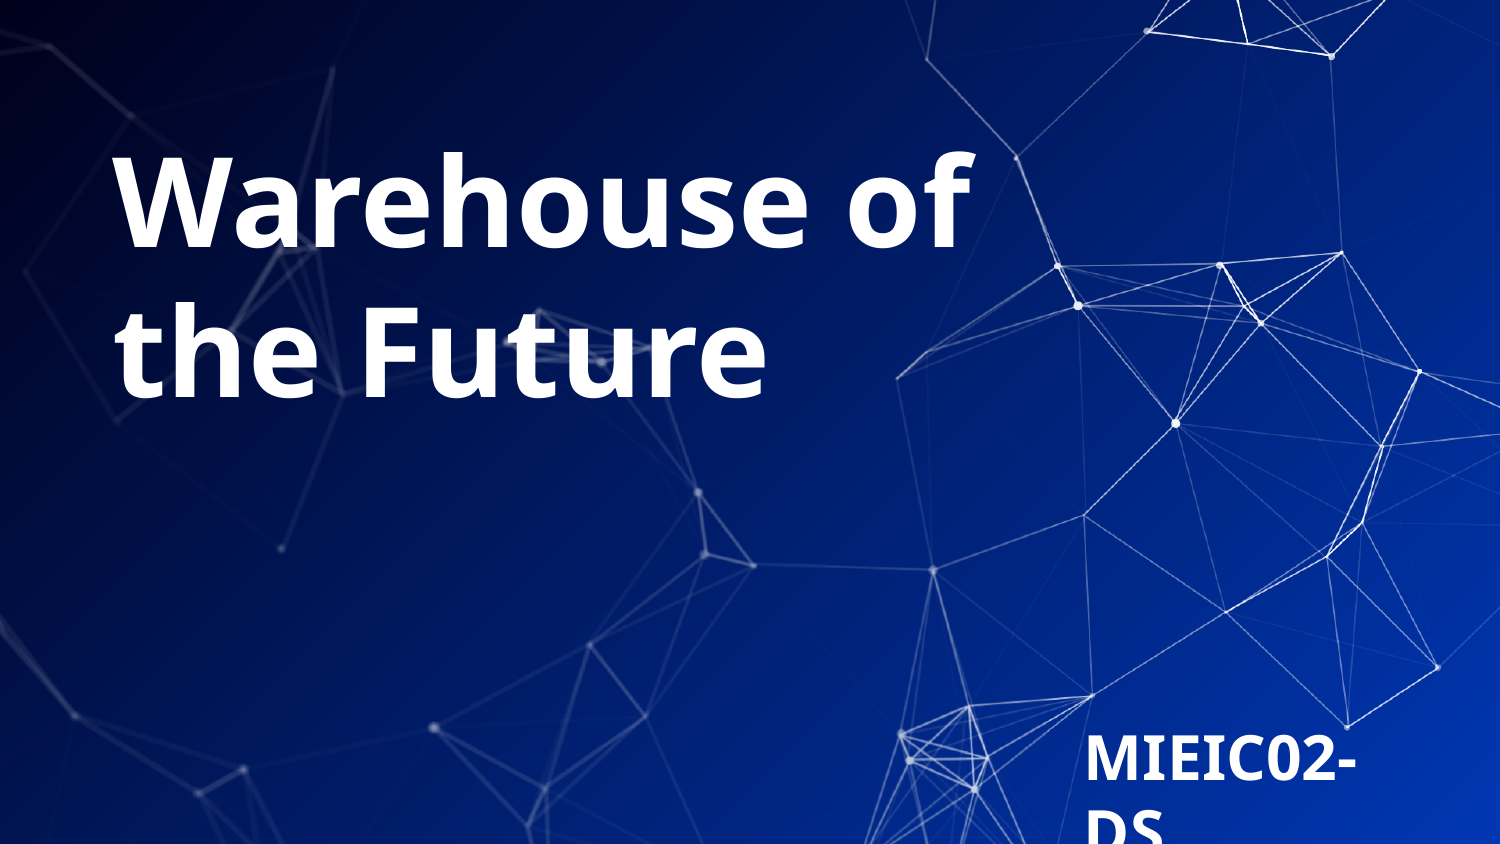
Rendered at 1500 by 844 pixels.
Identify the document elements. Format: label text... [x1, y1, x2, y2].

picture [0, 0, 1500, 844]
title Warehouse of the Future [112, 122, 1129, 424]
title MIEIC02-DS [1083, 717, 1435, 787]
